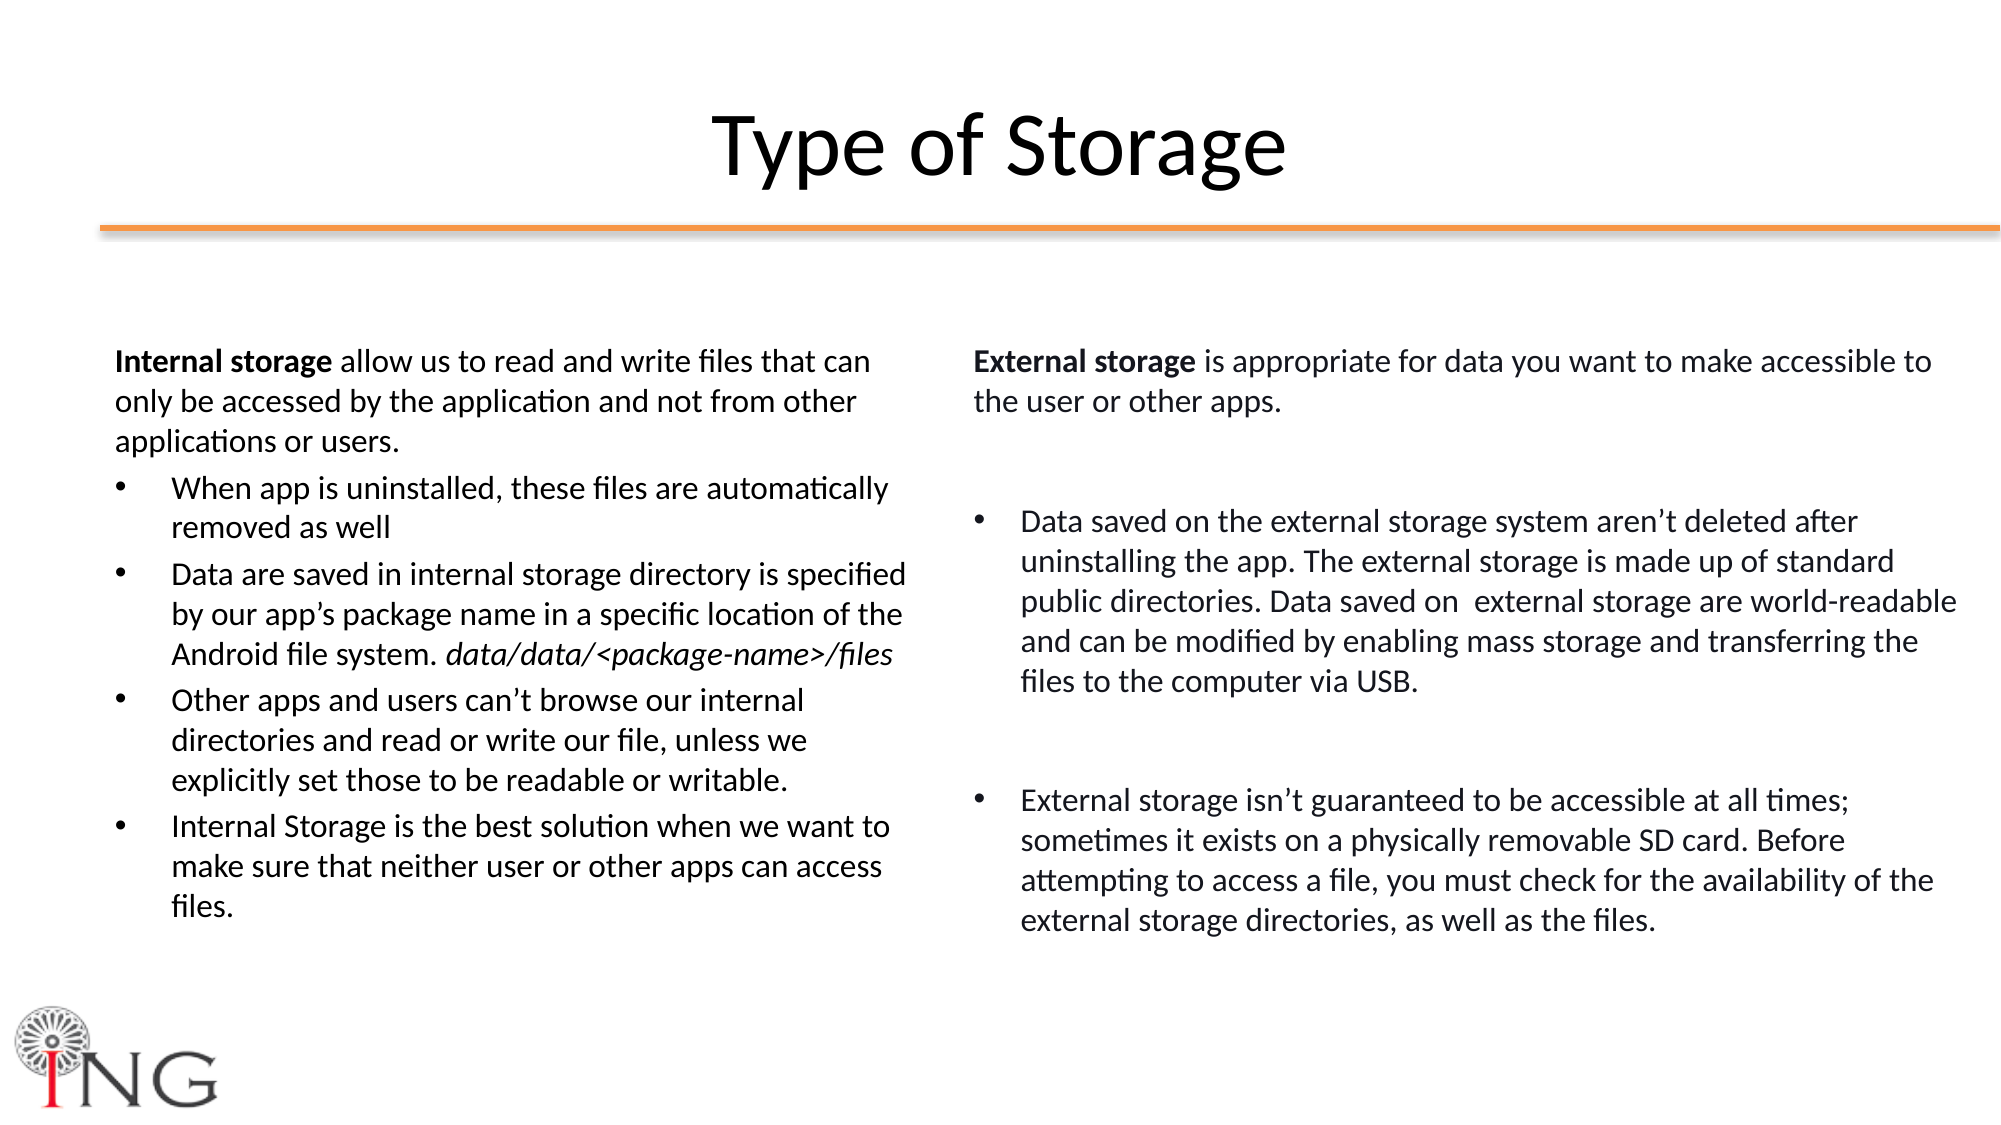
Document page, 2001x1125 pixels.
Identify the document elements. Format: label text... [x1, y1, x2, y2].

list Internal storage allow us to read and write files that can only be accessed by the application and not from other applications or users. When app is uninstalled, these files are automatically removed as well Data are saved in internal storage directory is specified by our app’s package name in a specific location of the Android file system. data/data/<package-name>/files Other apps and users can’t browse our internal directories and read or write our file, unless we explicitly set those to be readable or writable. Internal Storage is the best solution when we want to make sure that neither user or other apps can access files. [99, 332, 943, 993]
title Type of Storage [99, 45, 1900, 233]
picture [0, 987, 244, 1125]
text_box External storage is appropriate for data you want to make accessible to the user or other apps. Data saved on the external storage system aren’t deleted after uninstalling the app. The external storage is made up of standard public directories. Data saved on external storage are world-readable and can be modified by enabling mass storage and transferring the files to the computer via USB. External storage isn’t guaranteed to be accessible at all times; sometimes it exists on a physically removable SD card. Before attempting to access a file, you must check for the availability of the external storage directories, as well as the files. [958, 332, 1974, 986]
